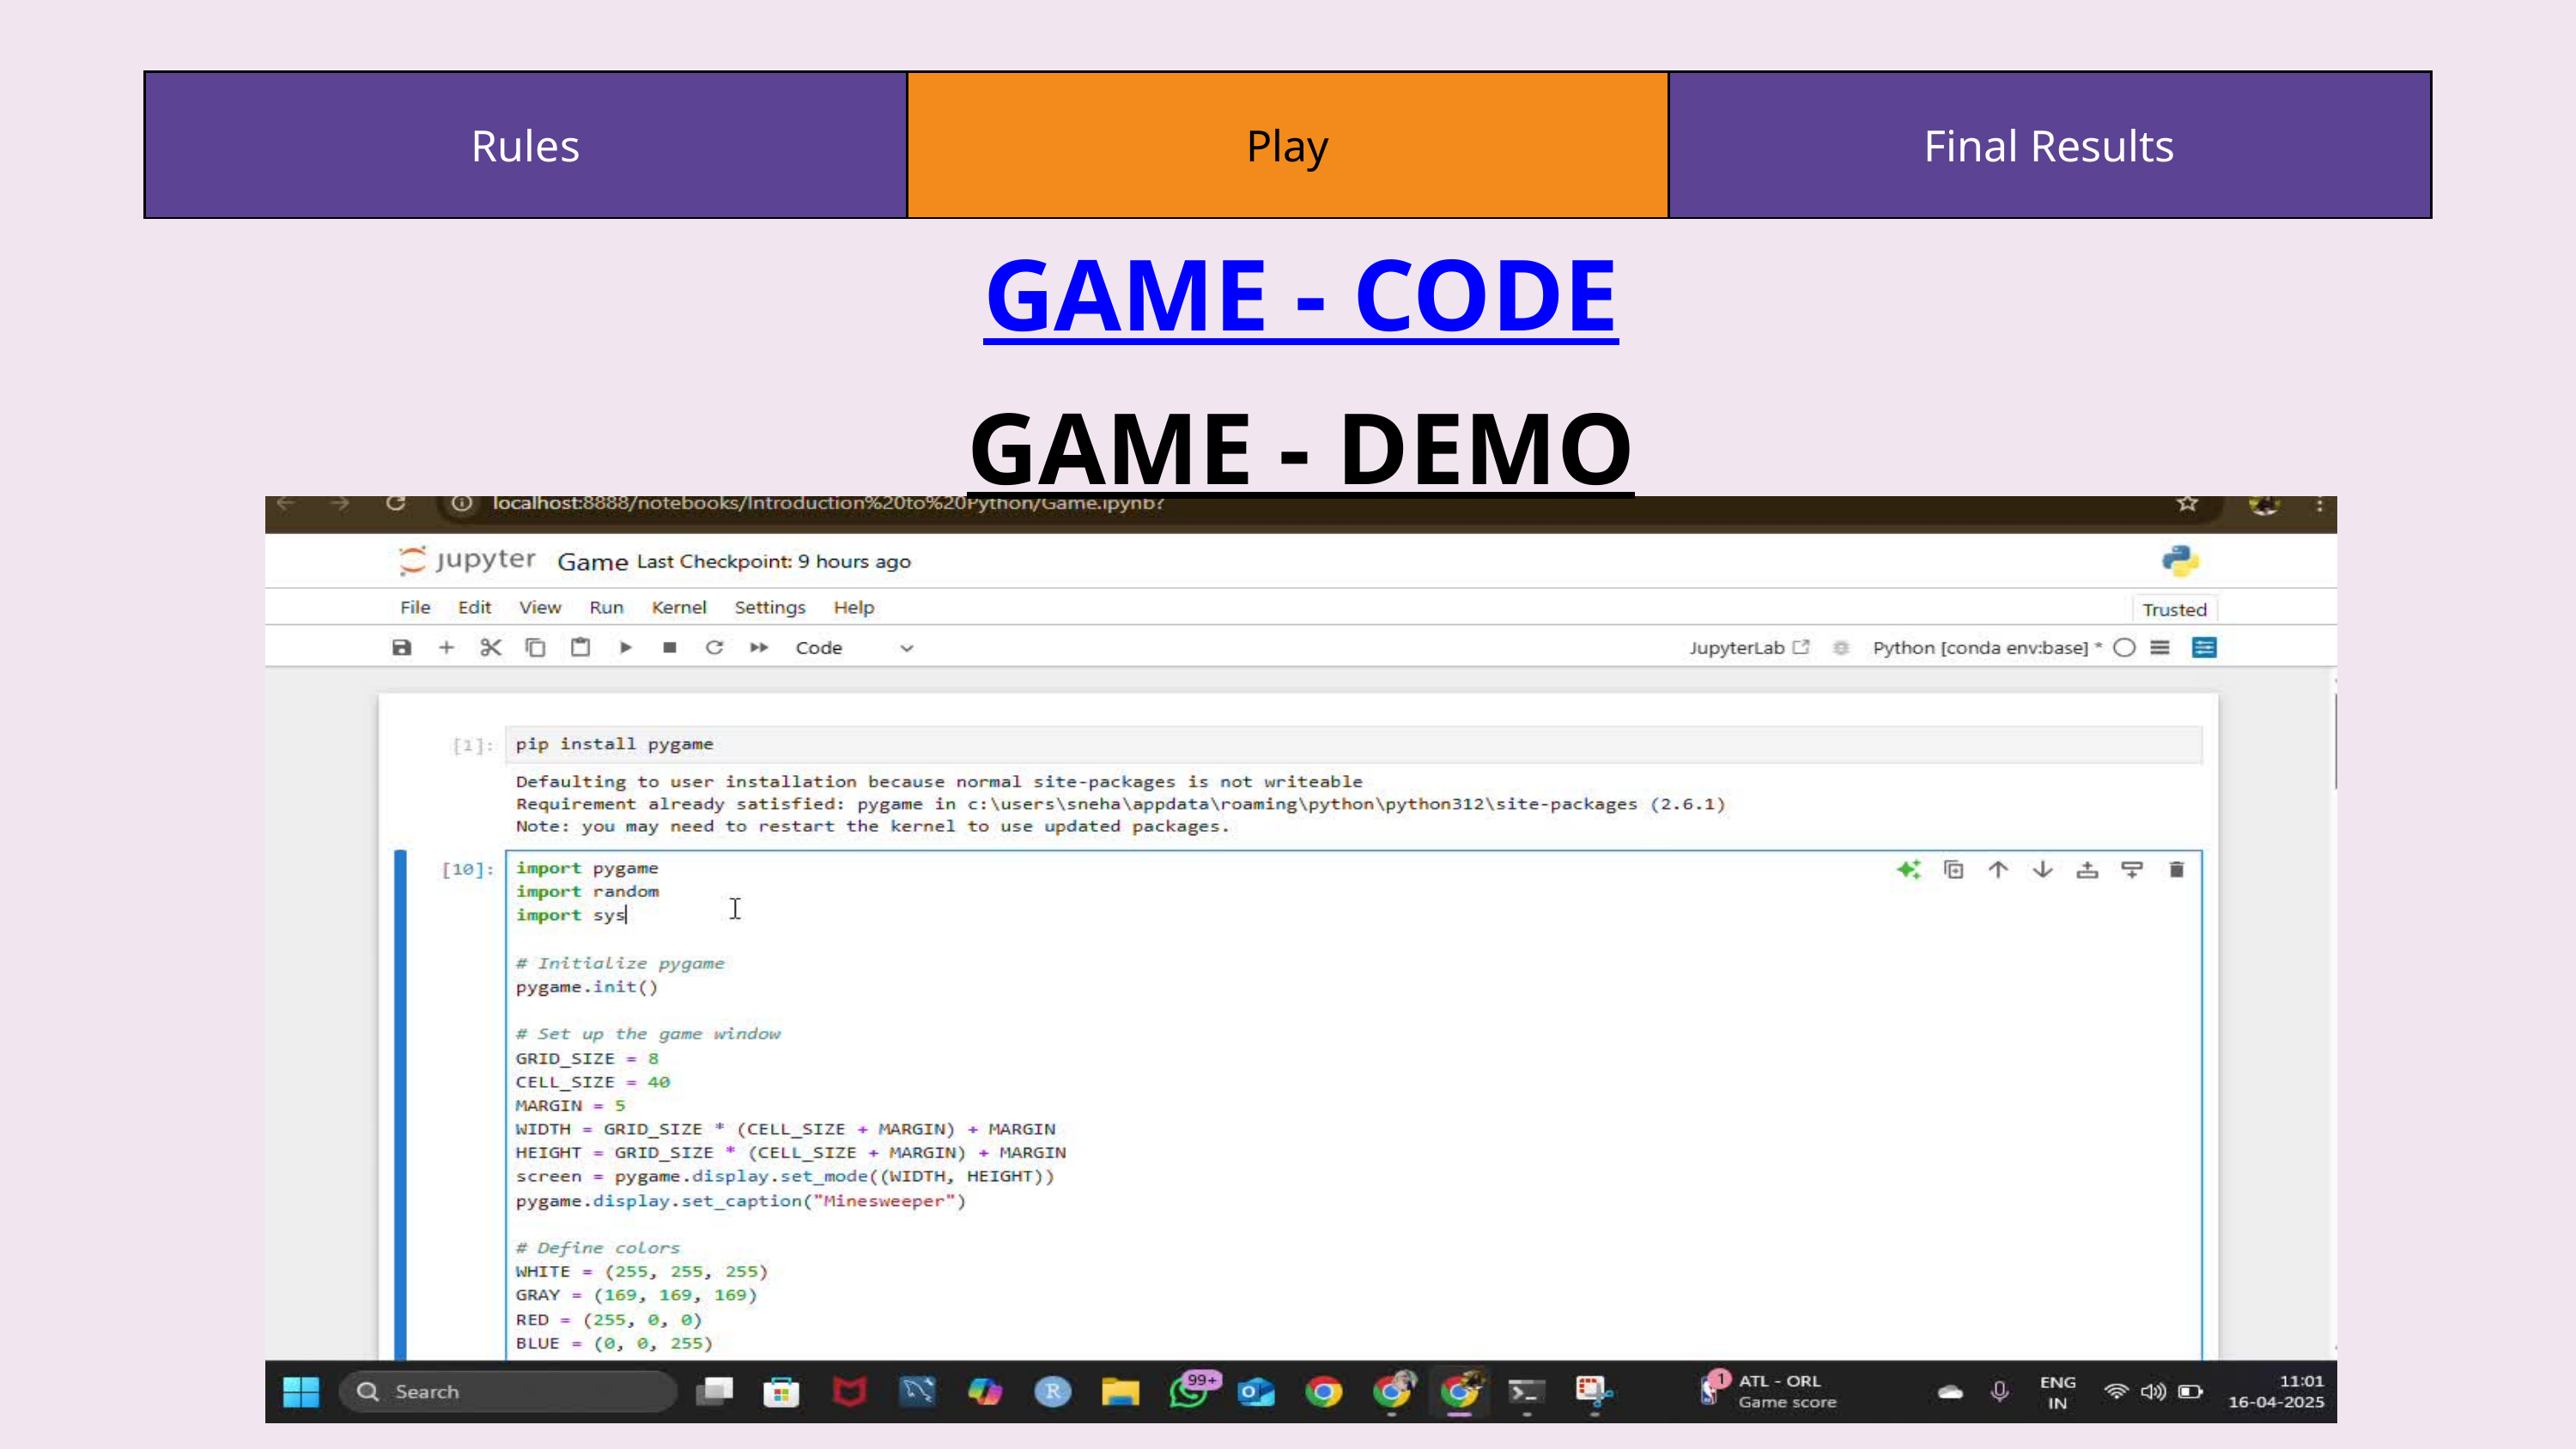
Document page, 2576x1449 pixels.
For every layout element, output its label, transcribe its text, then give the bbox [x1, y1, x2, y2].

table_header Rules [146, 73, 906, 217]
table_header Play [908, 73, 1668, 217]
table_header Final Results [1670, 73, 2430, 217]
text_box GAME - CODE GAME - DEMO [275, 228, 2328, 493]
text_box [264, 495, 2338, 1424]
